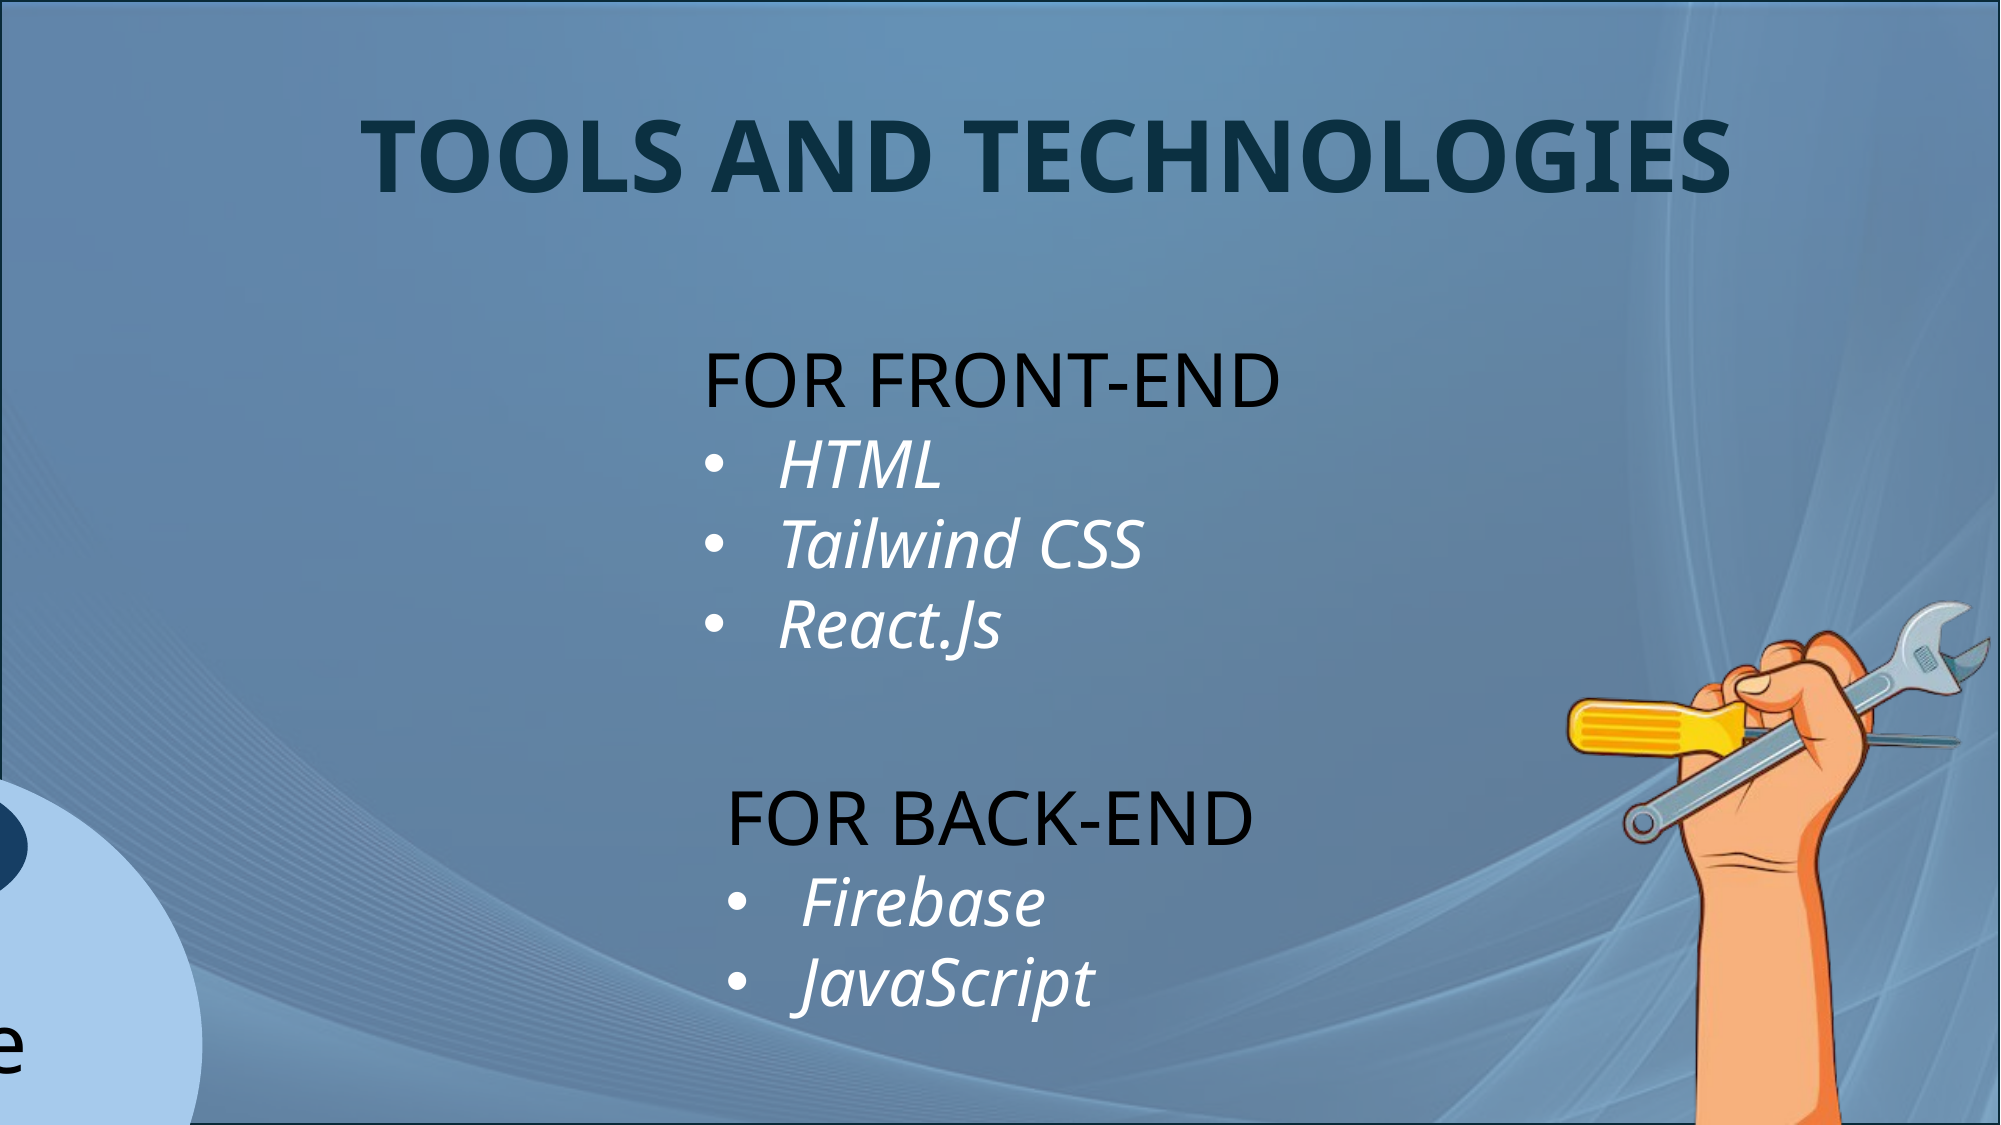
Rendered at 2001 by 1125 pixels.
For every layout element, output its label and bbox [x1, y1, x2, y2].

picture [0, 0, 2000, 1125]
text_box [0, 759, 203, 1125]
